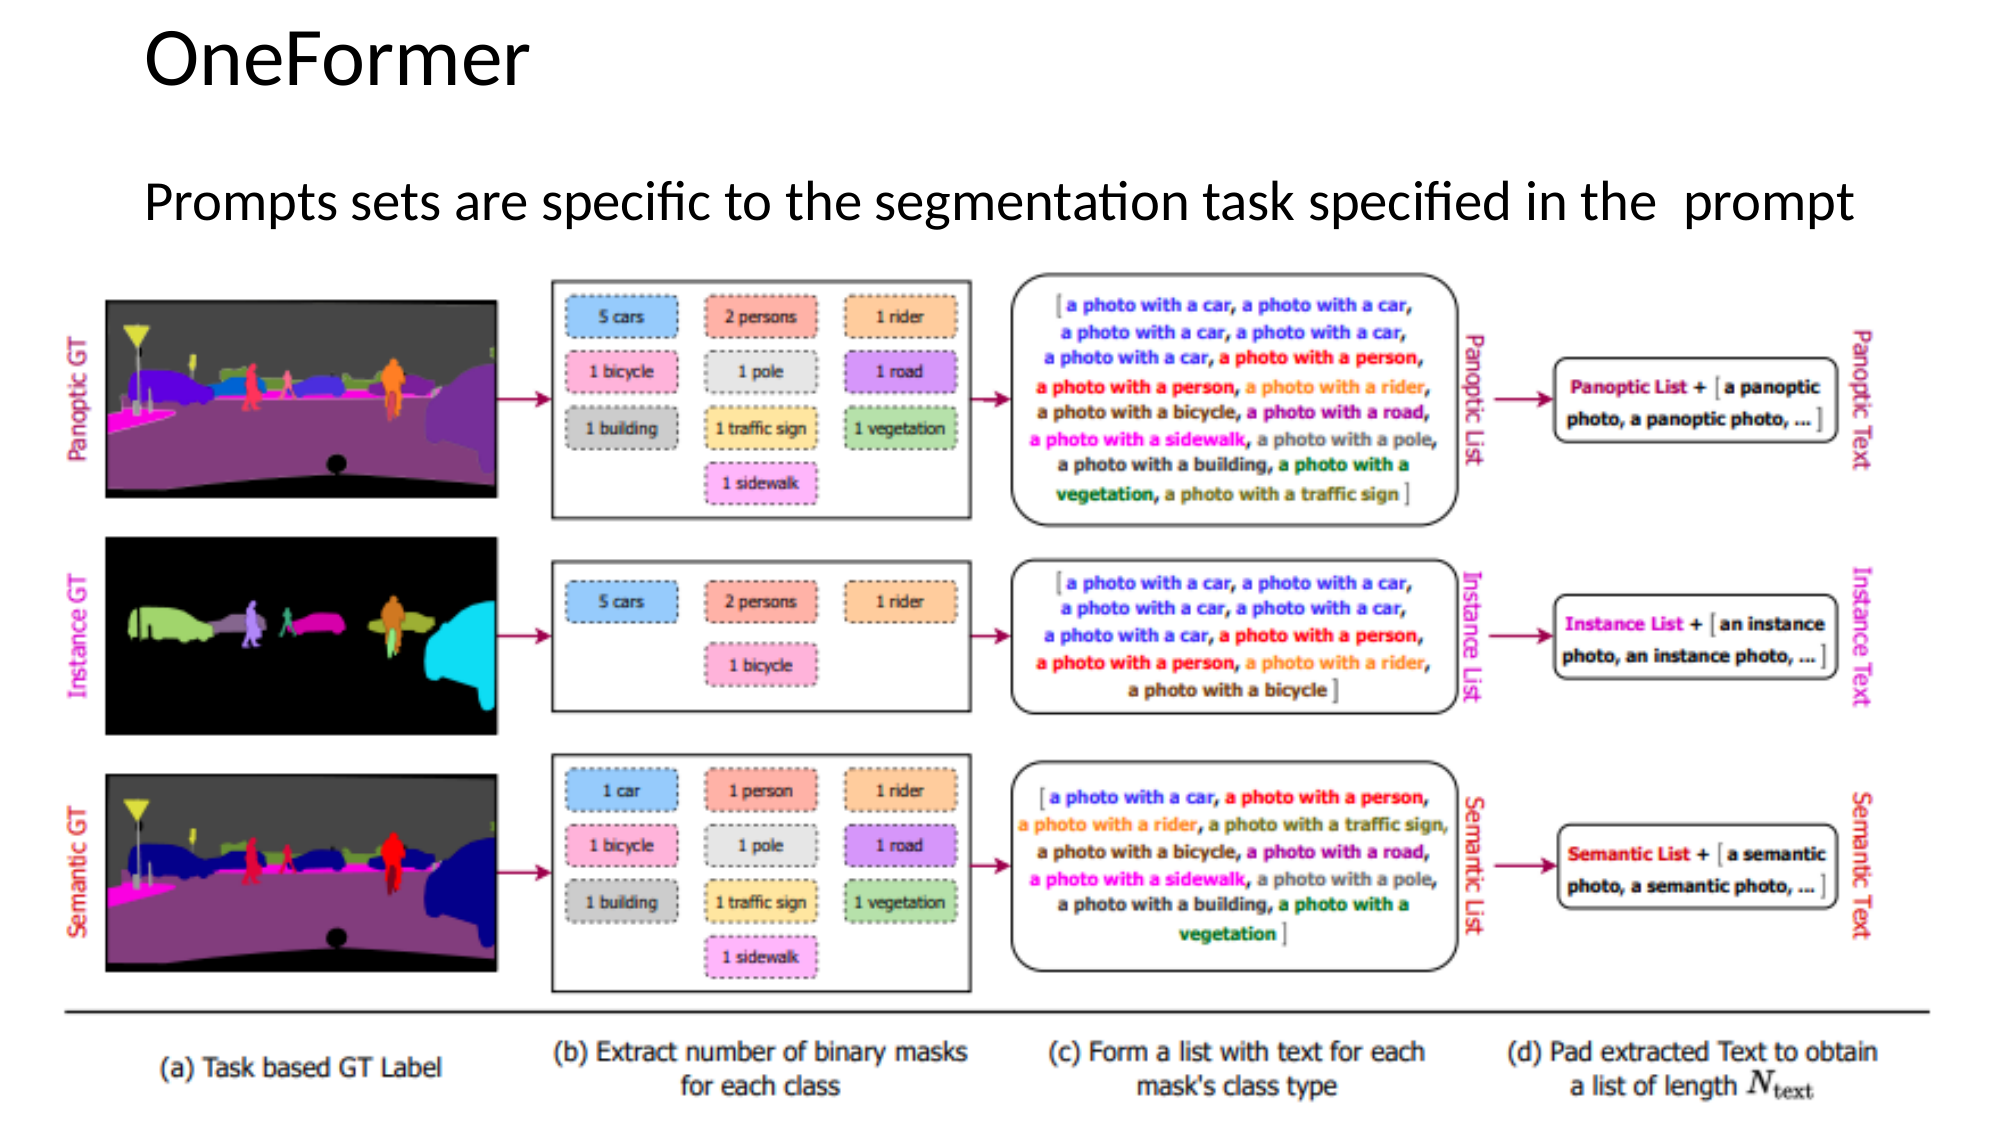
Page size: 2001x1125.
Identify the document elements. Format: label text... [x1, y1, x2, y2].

picture [40, 255, 1935, 1114]
title OneFormer [129, 0, 1855, 131]
